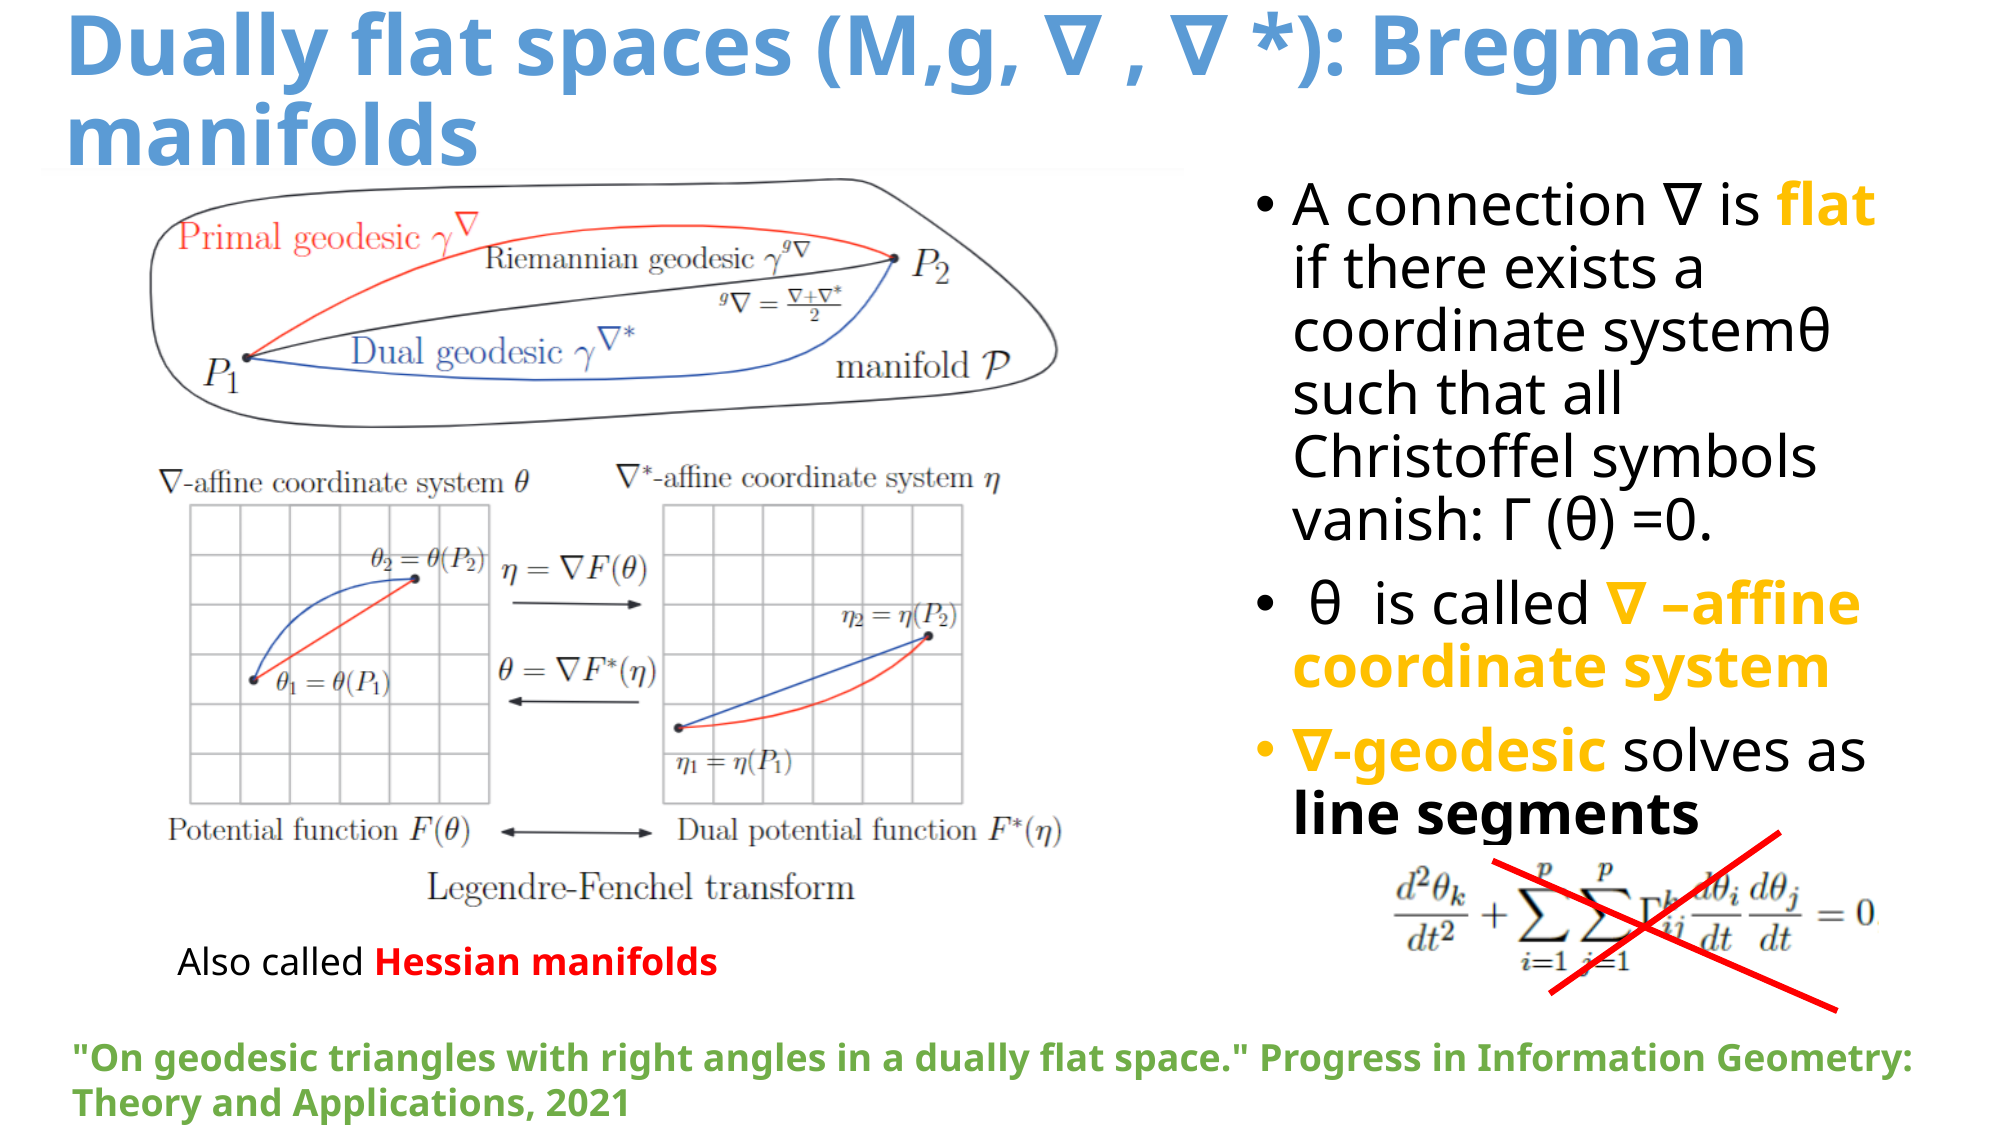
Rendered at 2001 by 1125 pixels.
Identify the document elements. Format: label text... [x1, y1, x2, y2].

picture [41, 167, 1184, 916]
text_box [1492, 860, 1838, 1011]
picture [1379, 845, 1549, 981]
list A connection ∇ is flat if there exists a coordinate systemθ such that all Christoffel symbols vanish: Γ (θ) =0. θ is called ∇ –affine coordinate system ∇-geodesic solves as line segments [1240, 168, 1928, 882]
picture [1781, 845, 1879, 981]
text_box Also called Hessian manifolds [162, 930, 734, 991]
text_box "On geodesic triangles with right angles in a dually flat space." Progress in Information Geometry: Theory and Applications, 2021 [57, 1026, 1993, 1125]
title Dually flat spaces (M,g, ∇ , ∇ *): Bregman manifolds [49, 0, 2000, 202]
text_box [1549, 831, 1781, 994]
